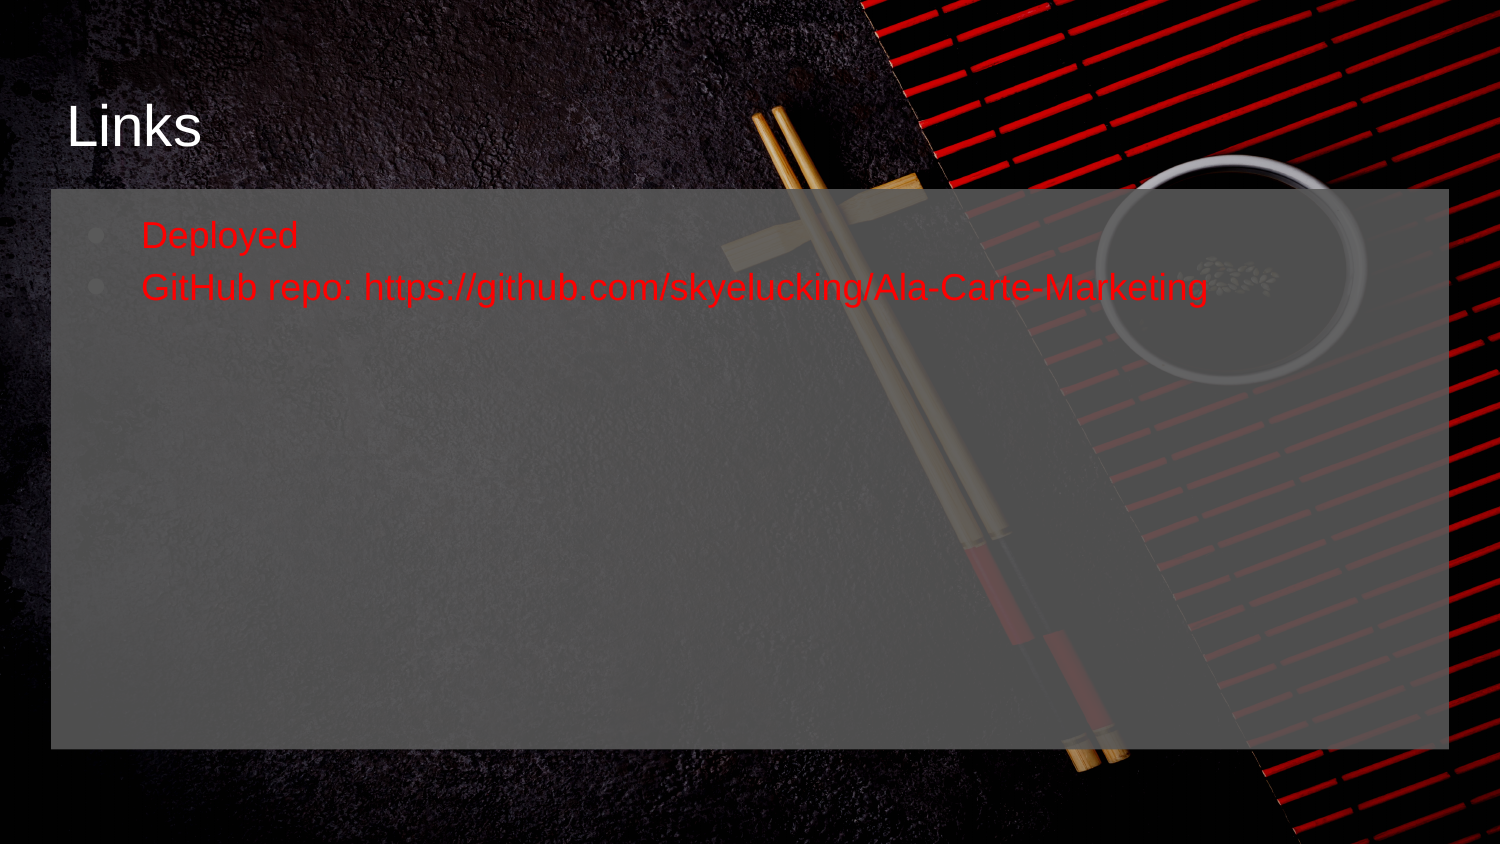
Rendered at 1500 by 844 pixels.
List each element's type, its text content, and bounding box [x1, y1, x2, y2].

picture [0, 0, 1500, 844]
list Deployed GitHub repo: https://github.com/skyelucking/Ala-Carte-Marketing [51, 189, 1449, 750]
title Links [51, 72, 1449, 167]
